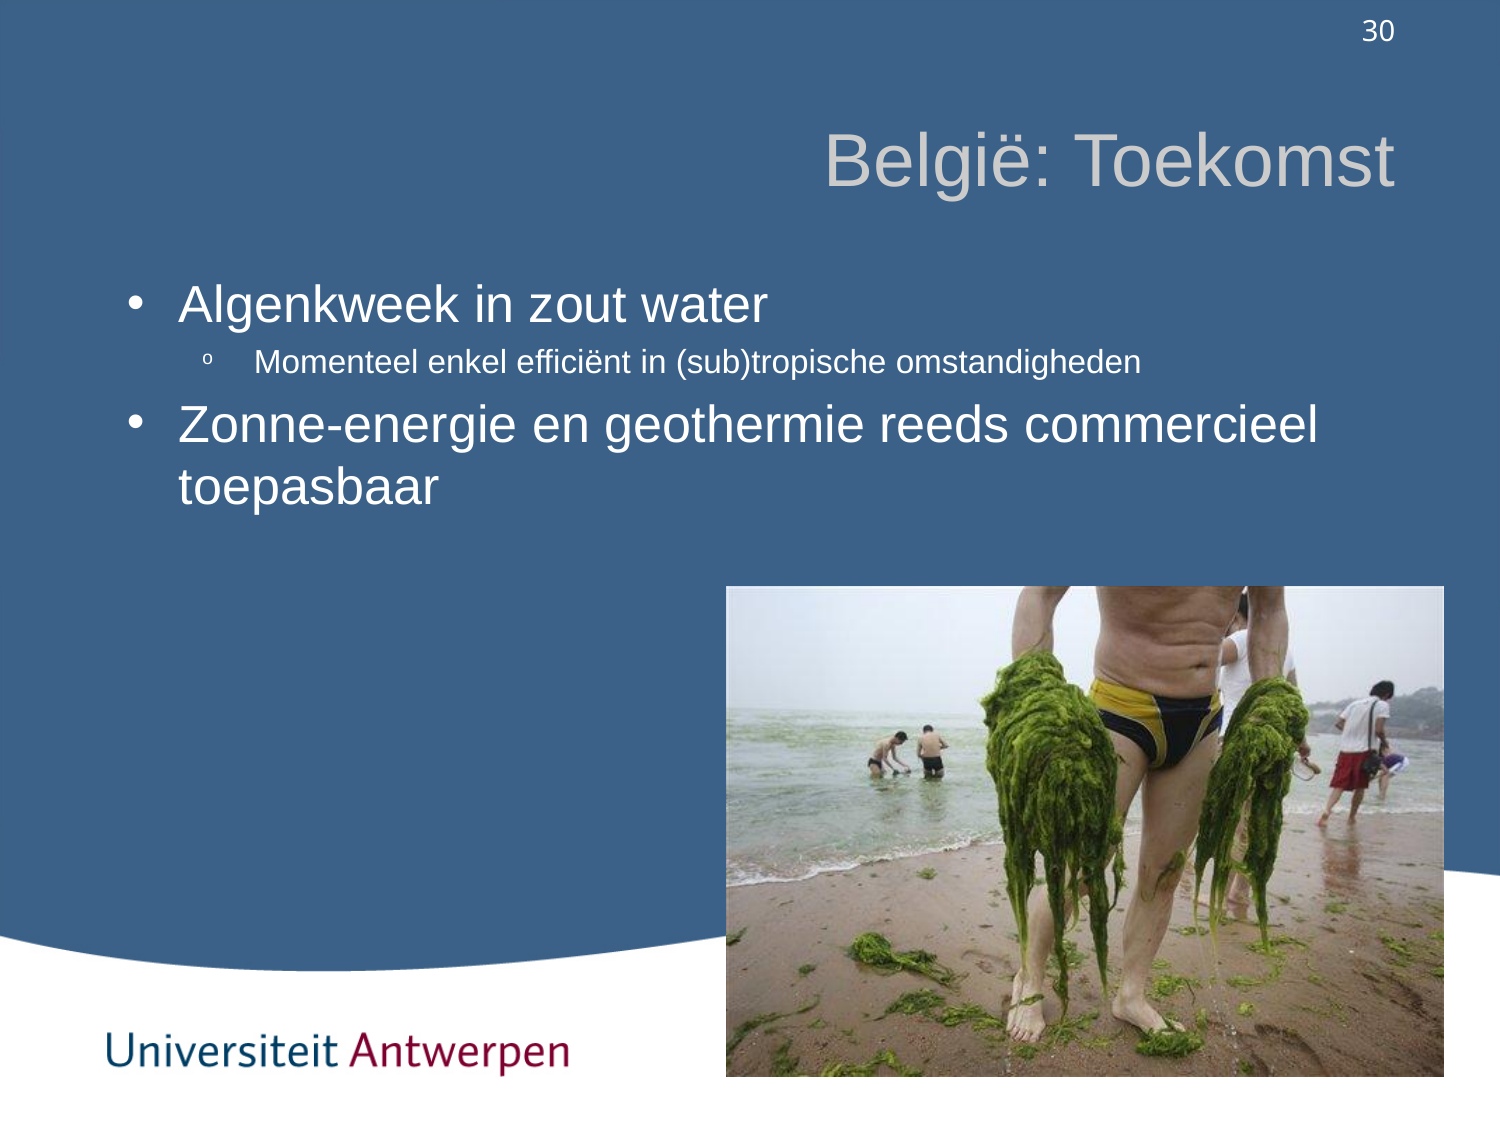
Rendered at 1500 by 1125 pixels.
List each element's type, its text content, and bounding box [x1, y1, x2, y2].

title België: Toekomst [103, 103, 1395, 208]
list Algenkweek in zout water Momenteel enkel efficiënt in (sub)tropische omstandigheden Zonne-energie en geothermie reeds commercieel toepasbaar [103, 270, 1395, 854]
picture [103, 1024, 572, 1079]
picture [0, 0, 1500, 1077]
